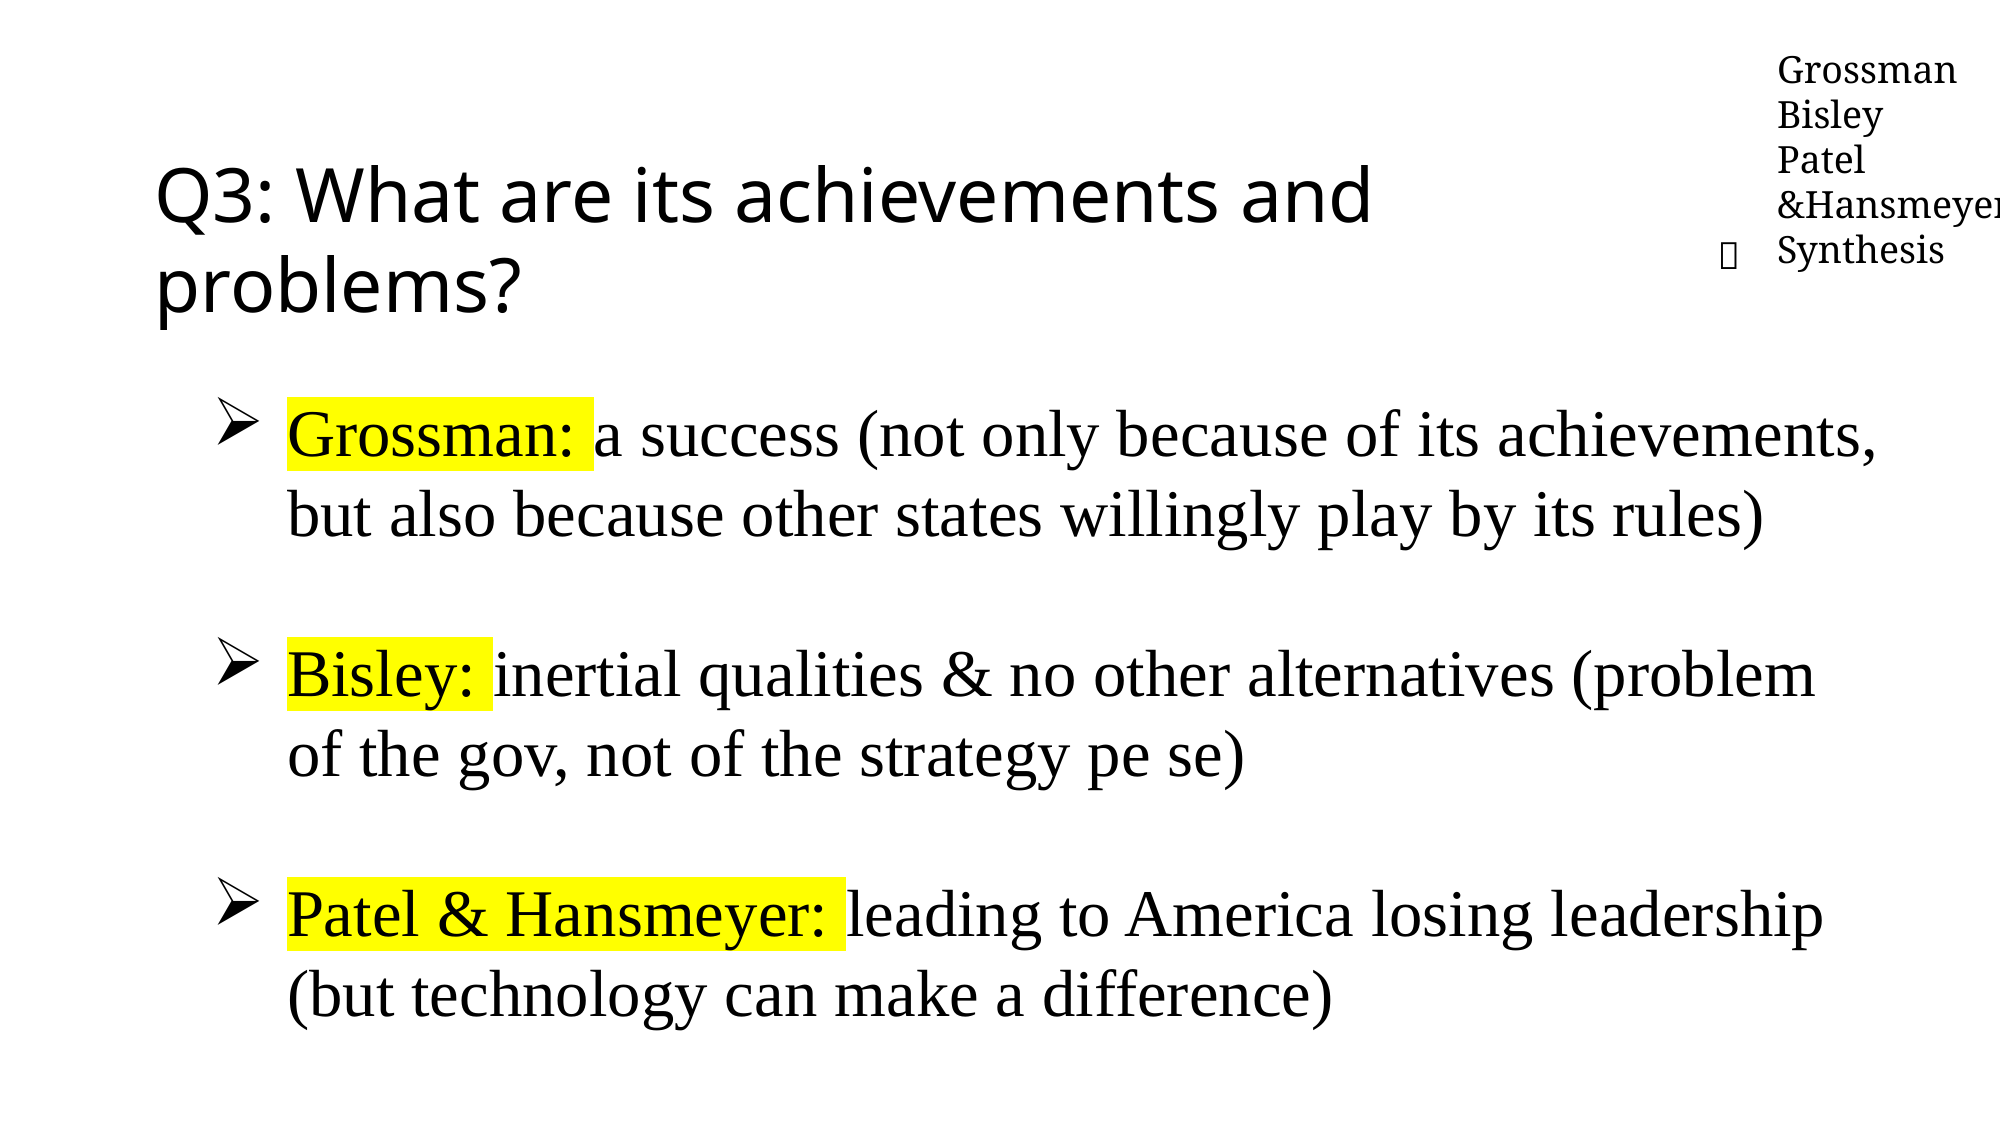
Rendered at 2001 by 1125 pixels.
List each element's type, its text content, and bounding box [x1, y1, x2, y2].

text_box Q3: What are its achievements and problems? [139, 140, 1695, 336]
text_box Grossman Bisley Patel &Hansmeyer Synthesis [1762, 38, 2000, 279]
text_box ✅ [1702, 224, 1861, 285]
text_box Grossman: a success (not only because of its achievements, but also because other states willingly play by its rules) Bisley: inertial qualities & no other alternatives (problem of the gov, not of the strategy pe se) Patel & Hansmeyer: leading to America losing leadership (but technology can make a difference) [197, 382, 1905, 1037]
